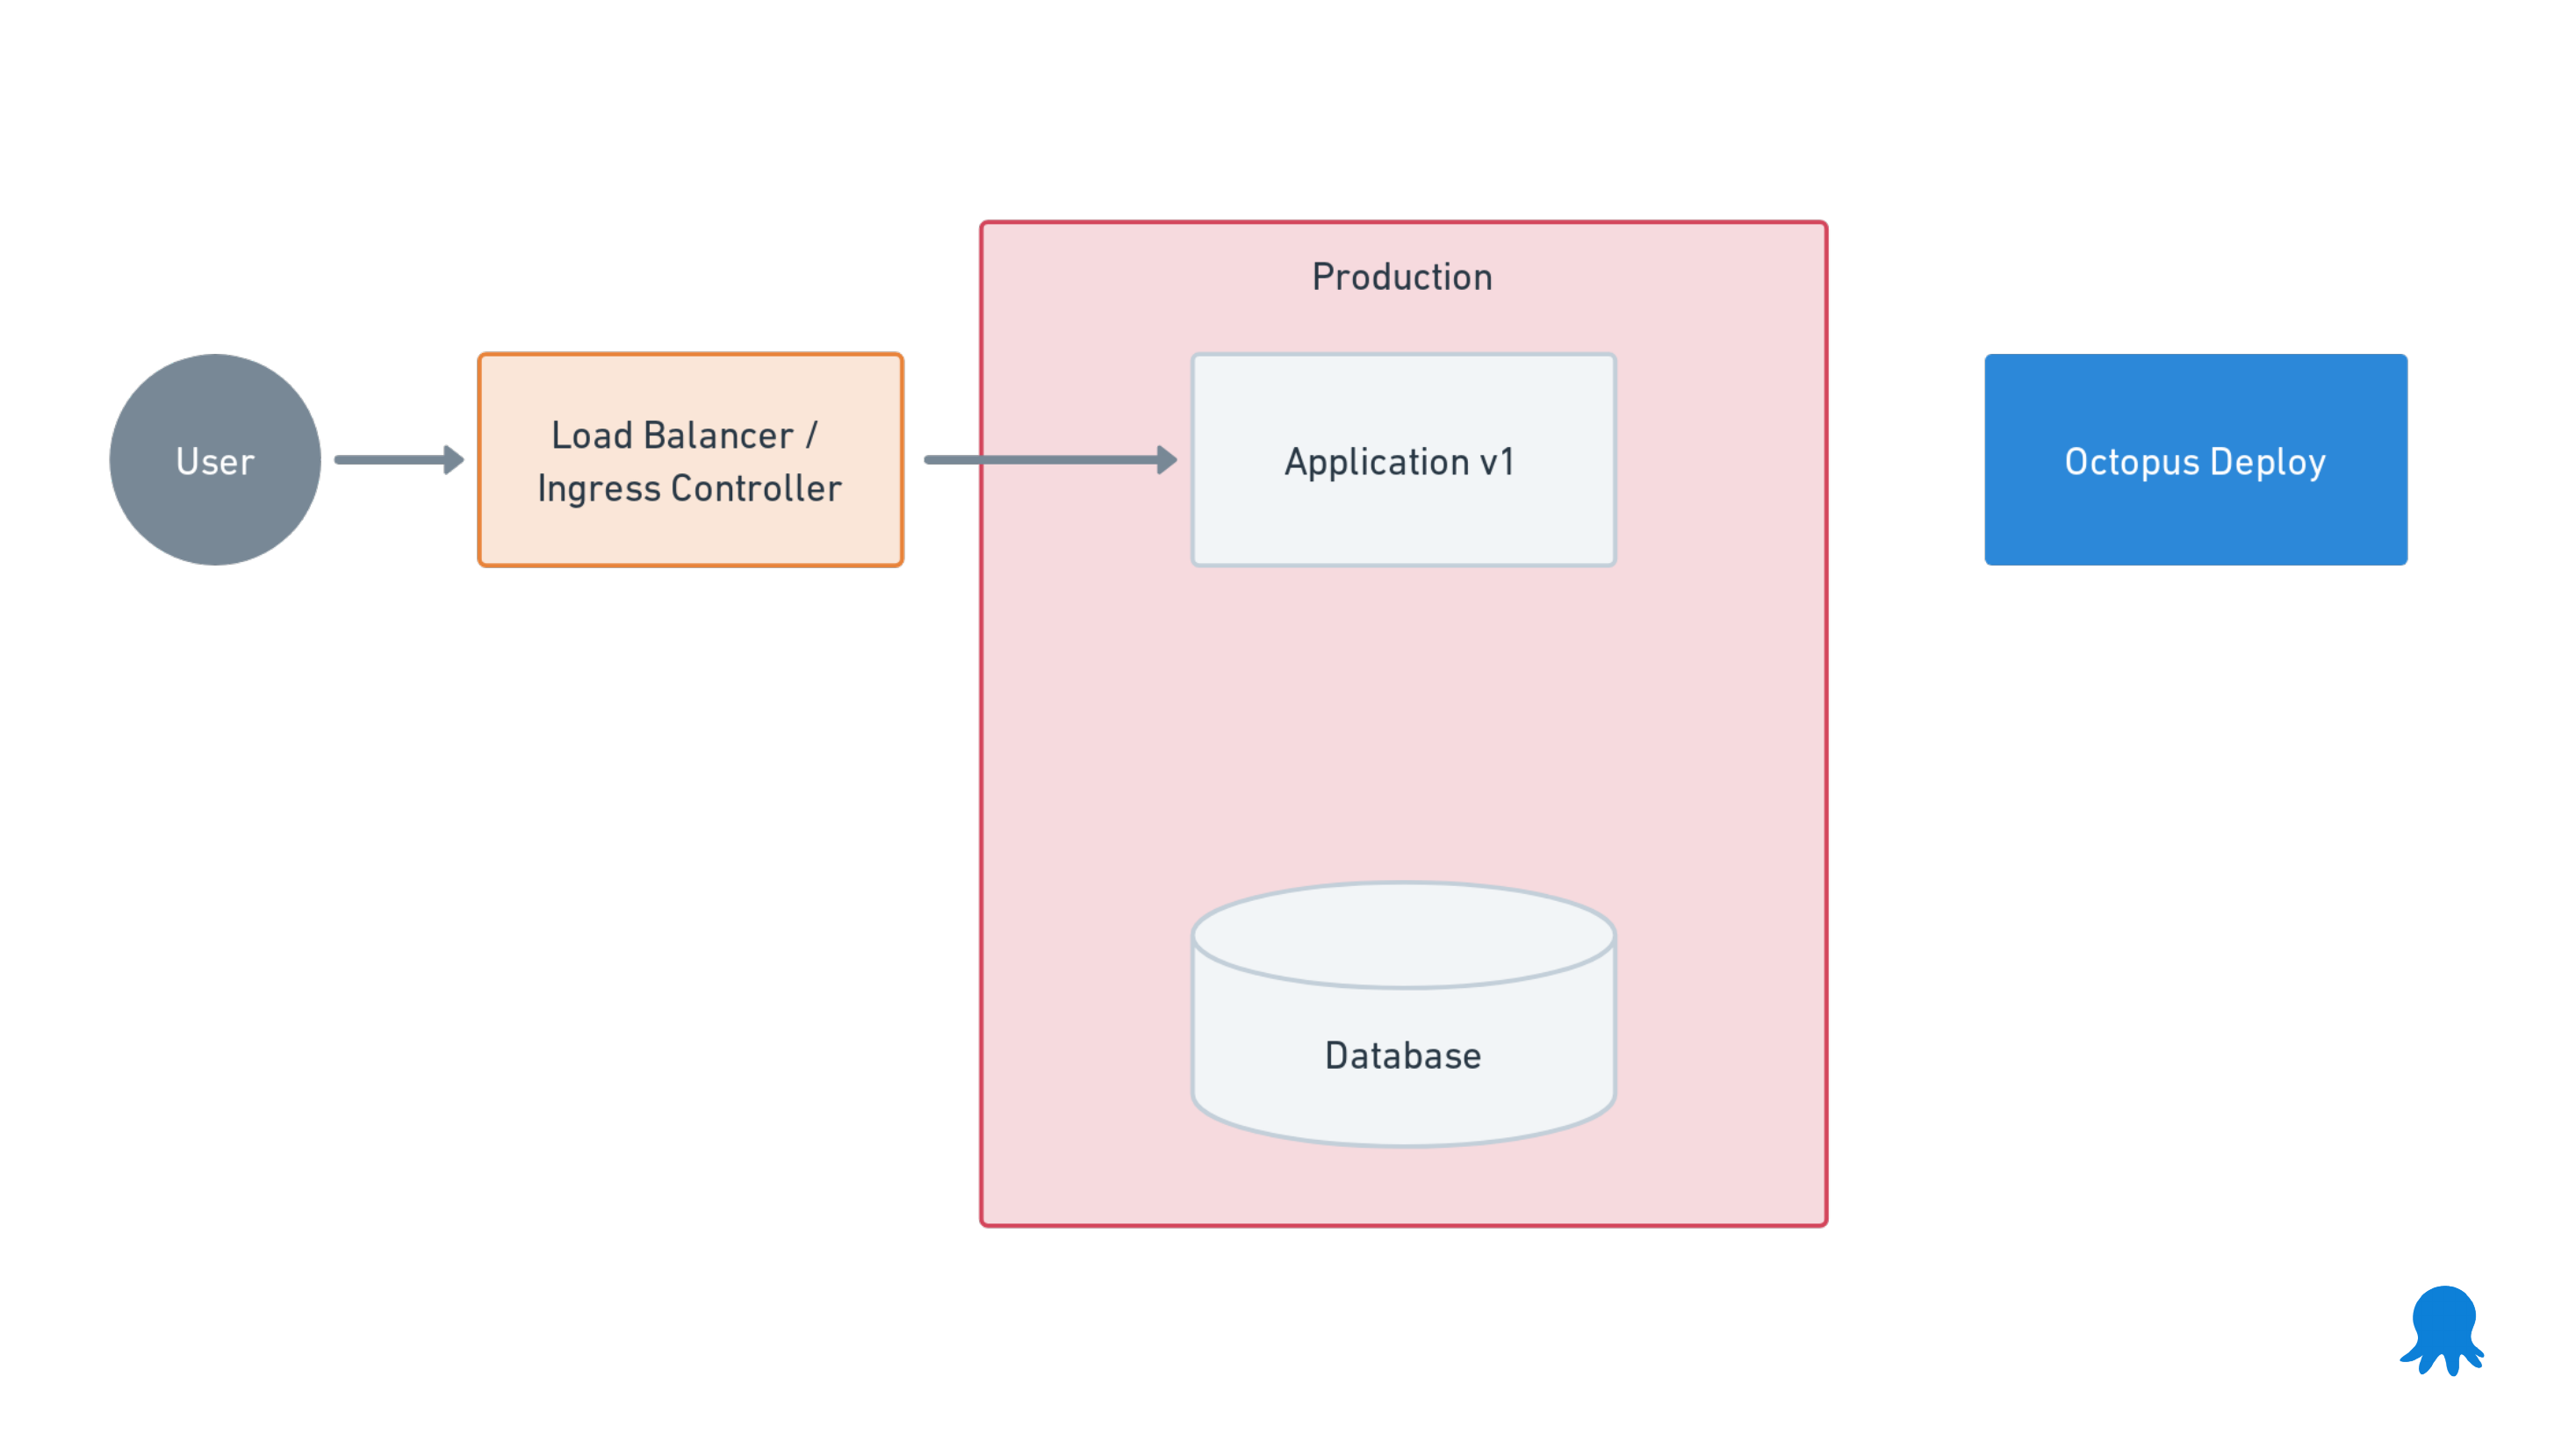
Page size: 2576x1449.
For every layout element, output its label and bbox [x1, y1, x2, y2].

picture [2399, 1286, 2493, 1377]
picture [88, 200, 2487, 1249]
